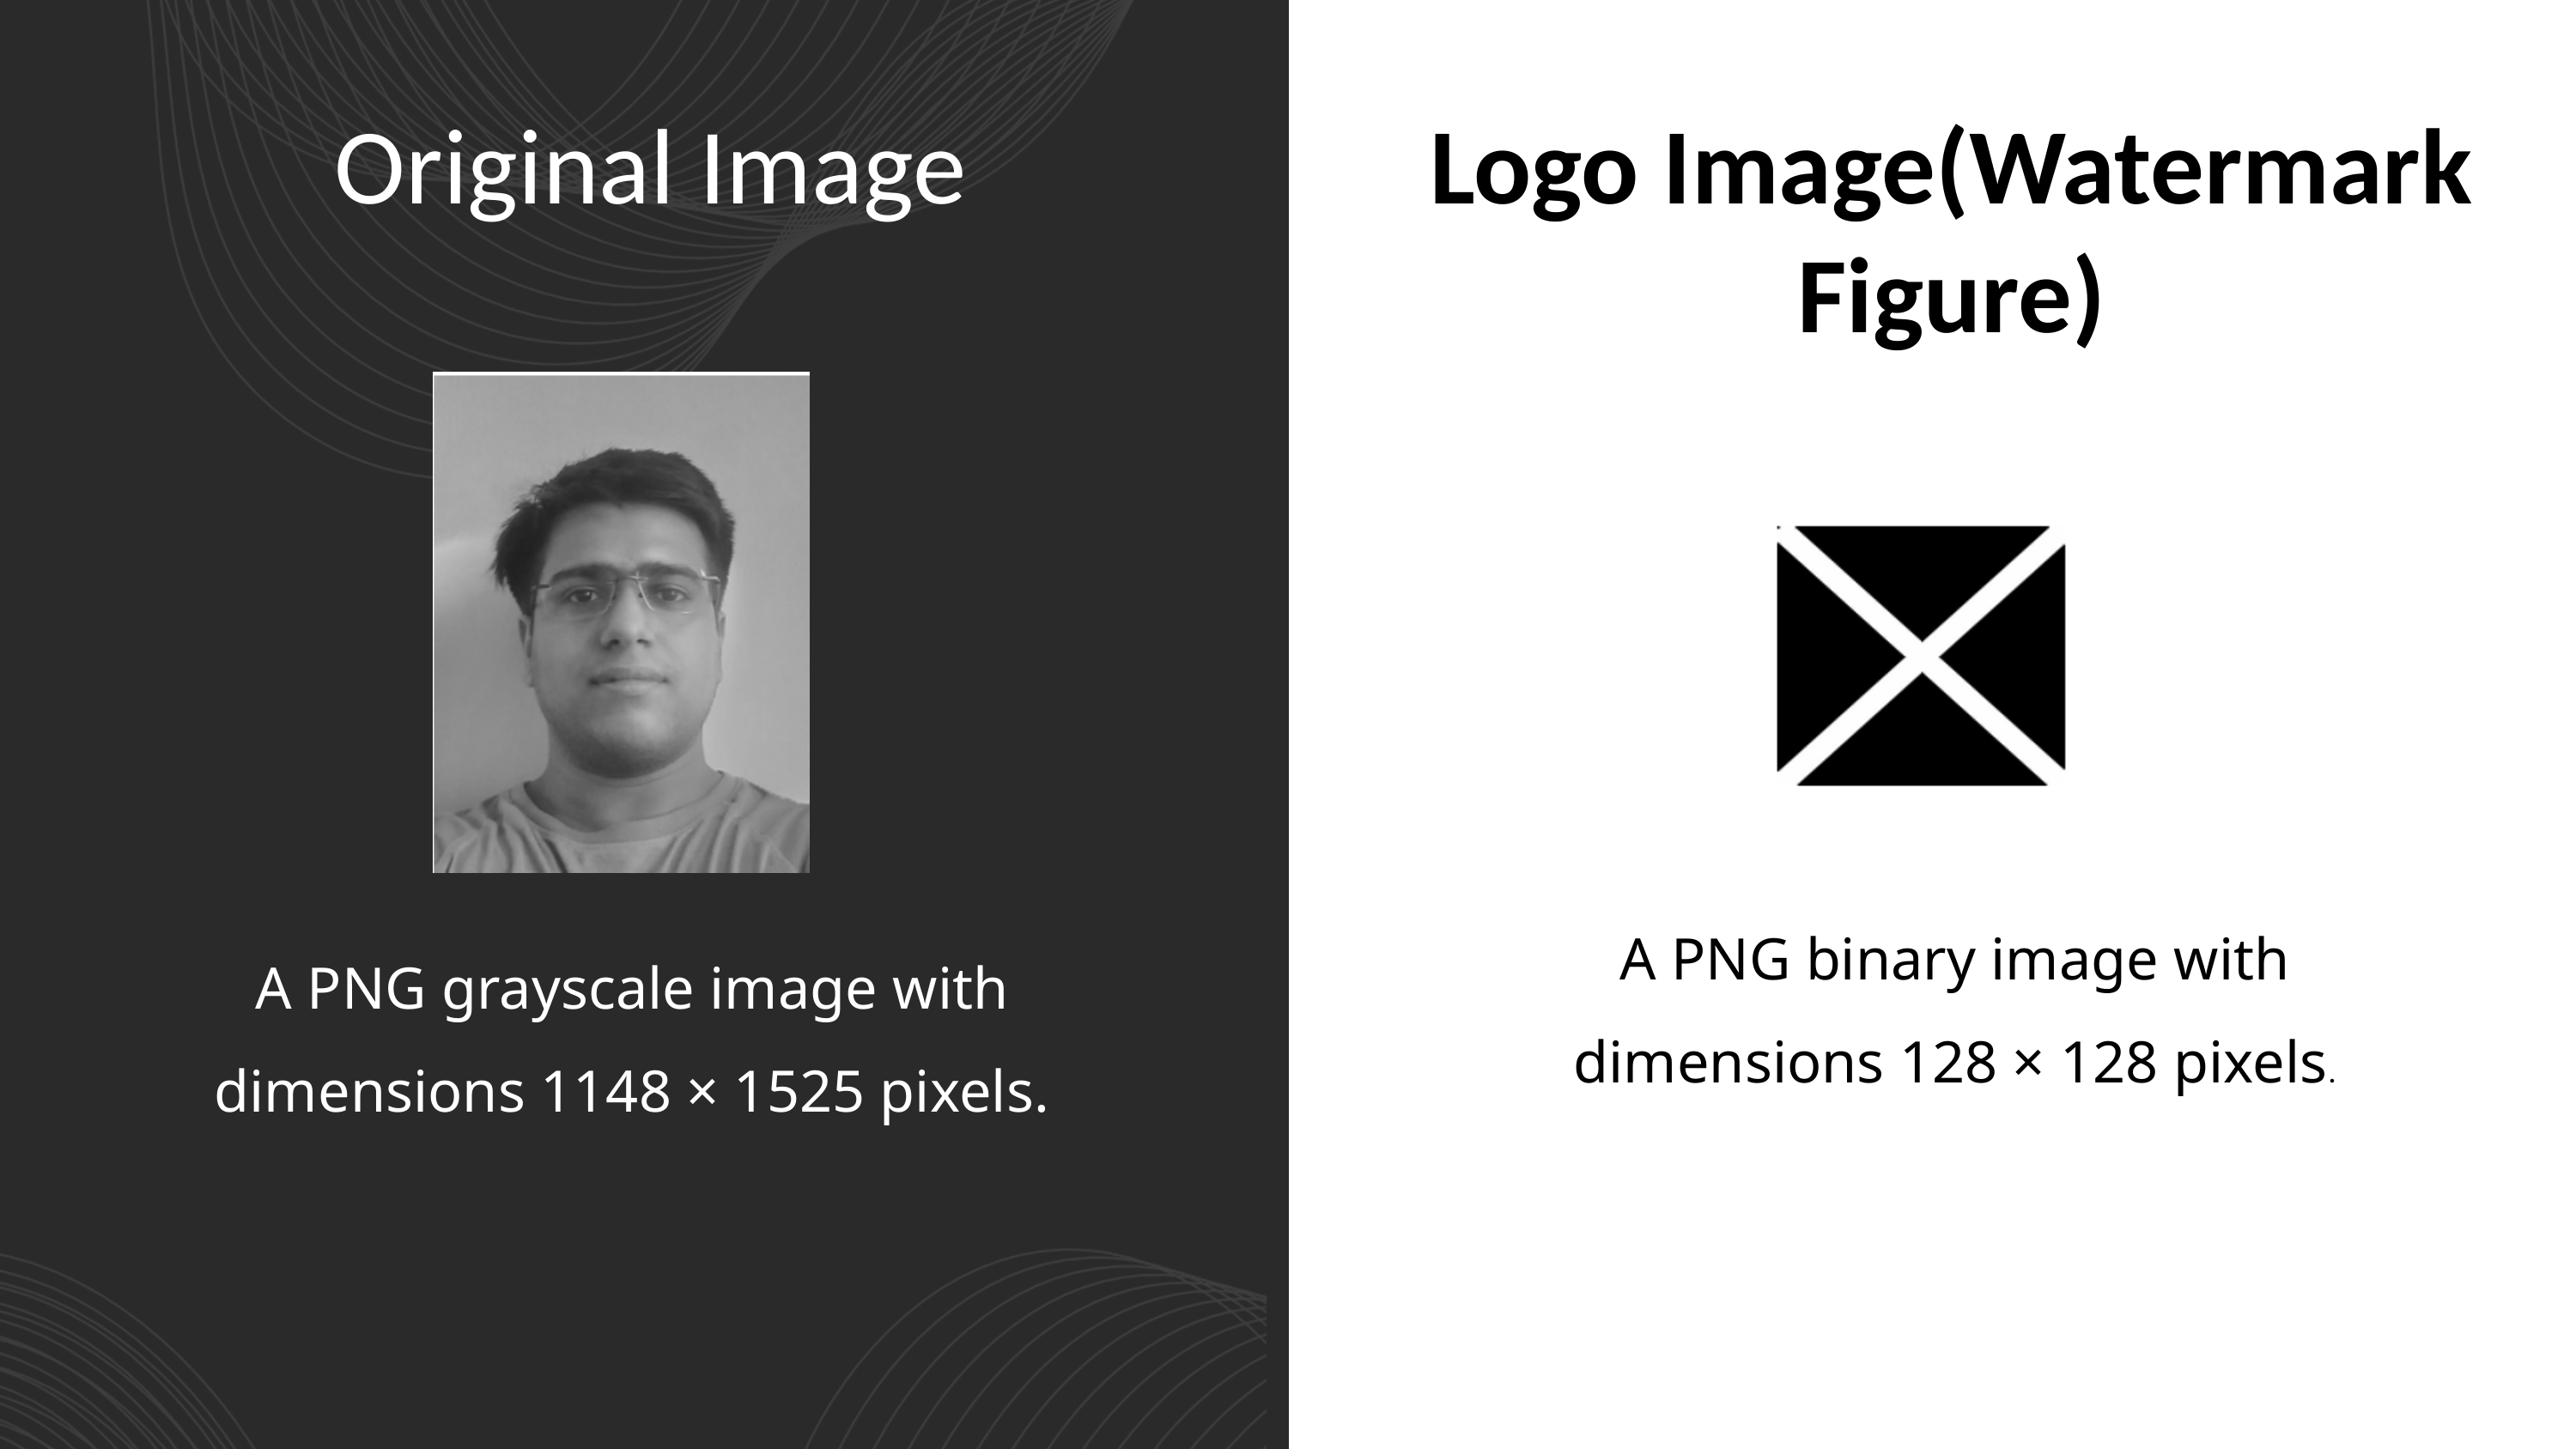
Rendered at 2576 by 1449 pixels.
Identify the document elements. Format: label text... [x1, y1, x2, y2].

picture [433, 372, 810, 873]
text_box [0, 0, 1289, 1449]
text_box Logo Image(Watermark Figure) [1345, 90, 2558, 361]
picture [1771, 519, 2076, 794]
text_box A PNG binary image with dimensions 128 × 128 pixels. [1515, 882, 2396, 1101]
